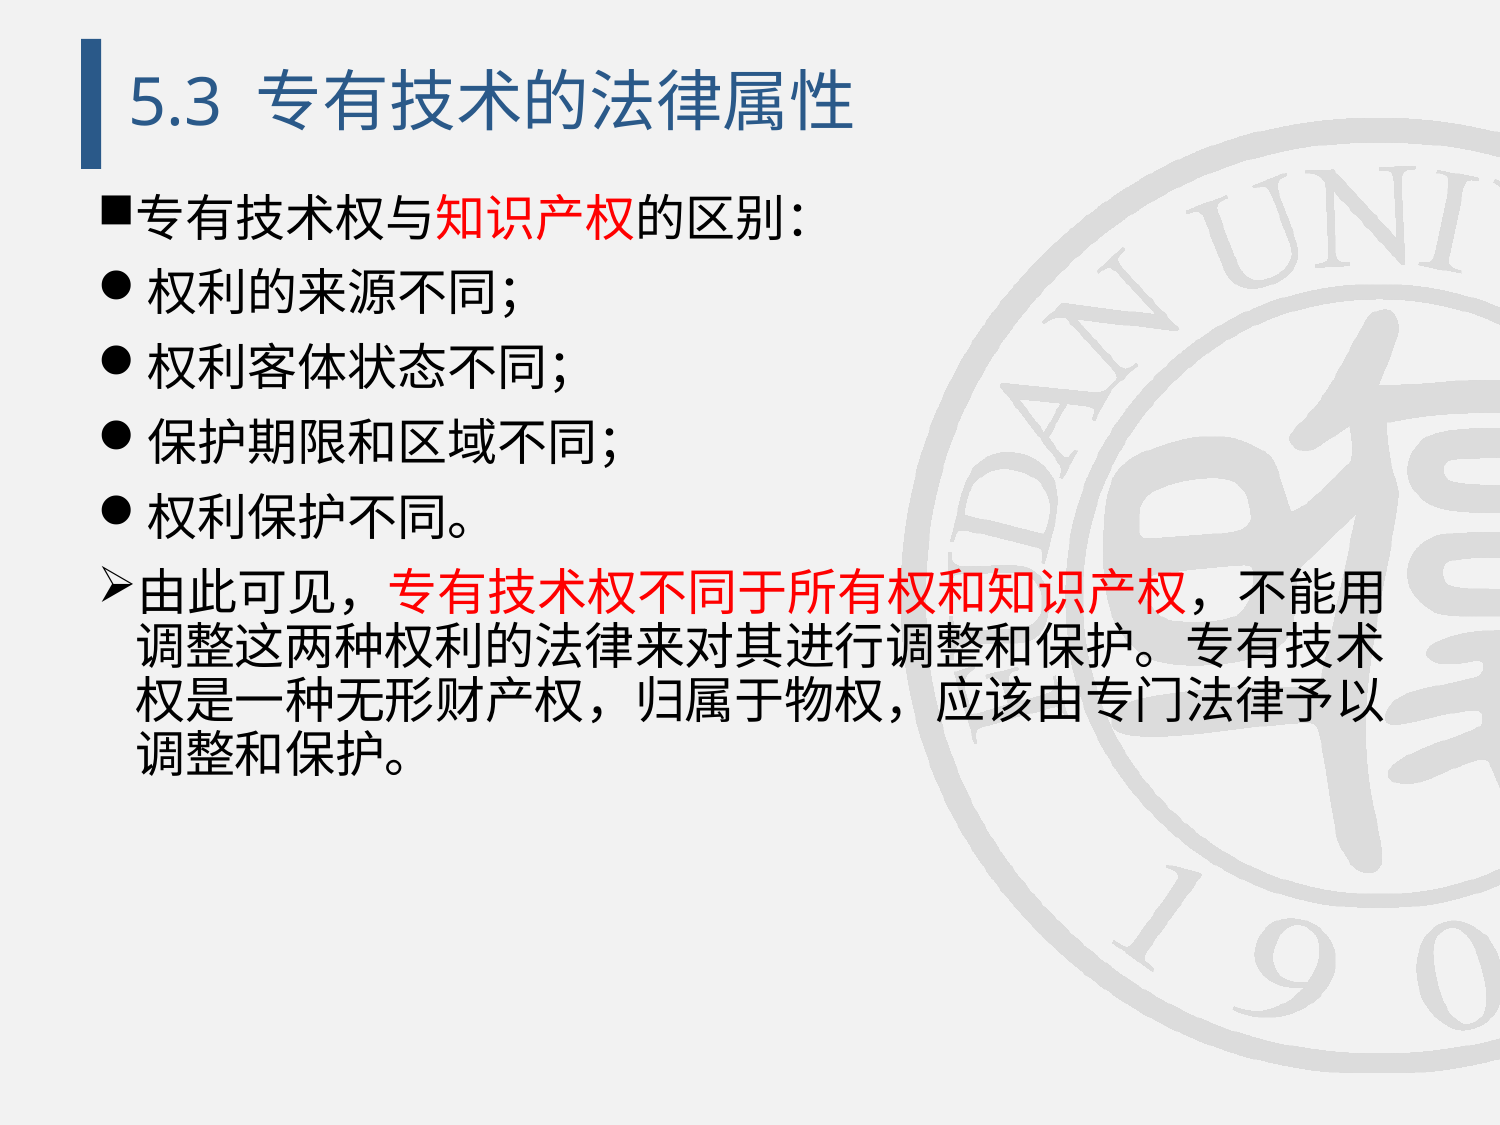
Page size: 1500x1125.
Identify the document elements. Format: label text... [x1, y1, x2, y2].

title 5.3 专有技术的法律属性 [113, 49, 1387, 159]
list 专有技术权与知识产权的区别： 权利的来源不同； 权利客体状态不同； 保护期限和区域不同； 权利保护不同。 由此可见，专有技术权不同于所有权和知识产权，不能用调整这两种权利的法律来对其进行调整和保护。专有技术权是一种无形财产权，归属于物权，应该由专门法律予以调整和保护。 [82, 185, 1417, 1014]
